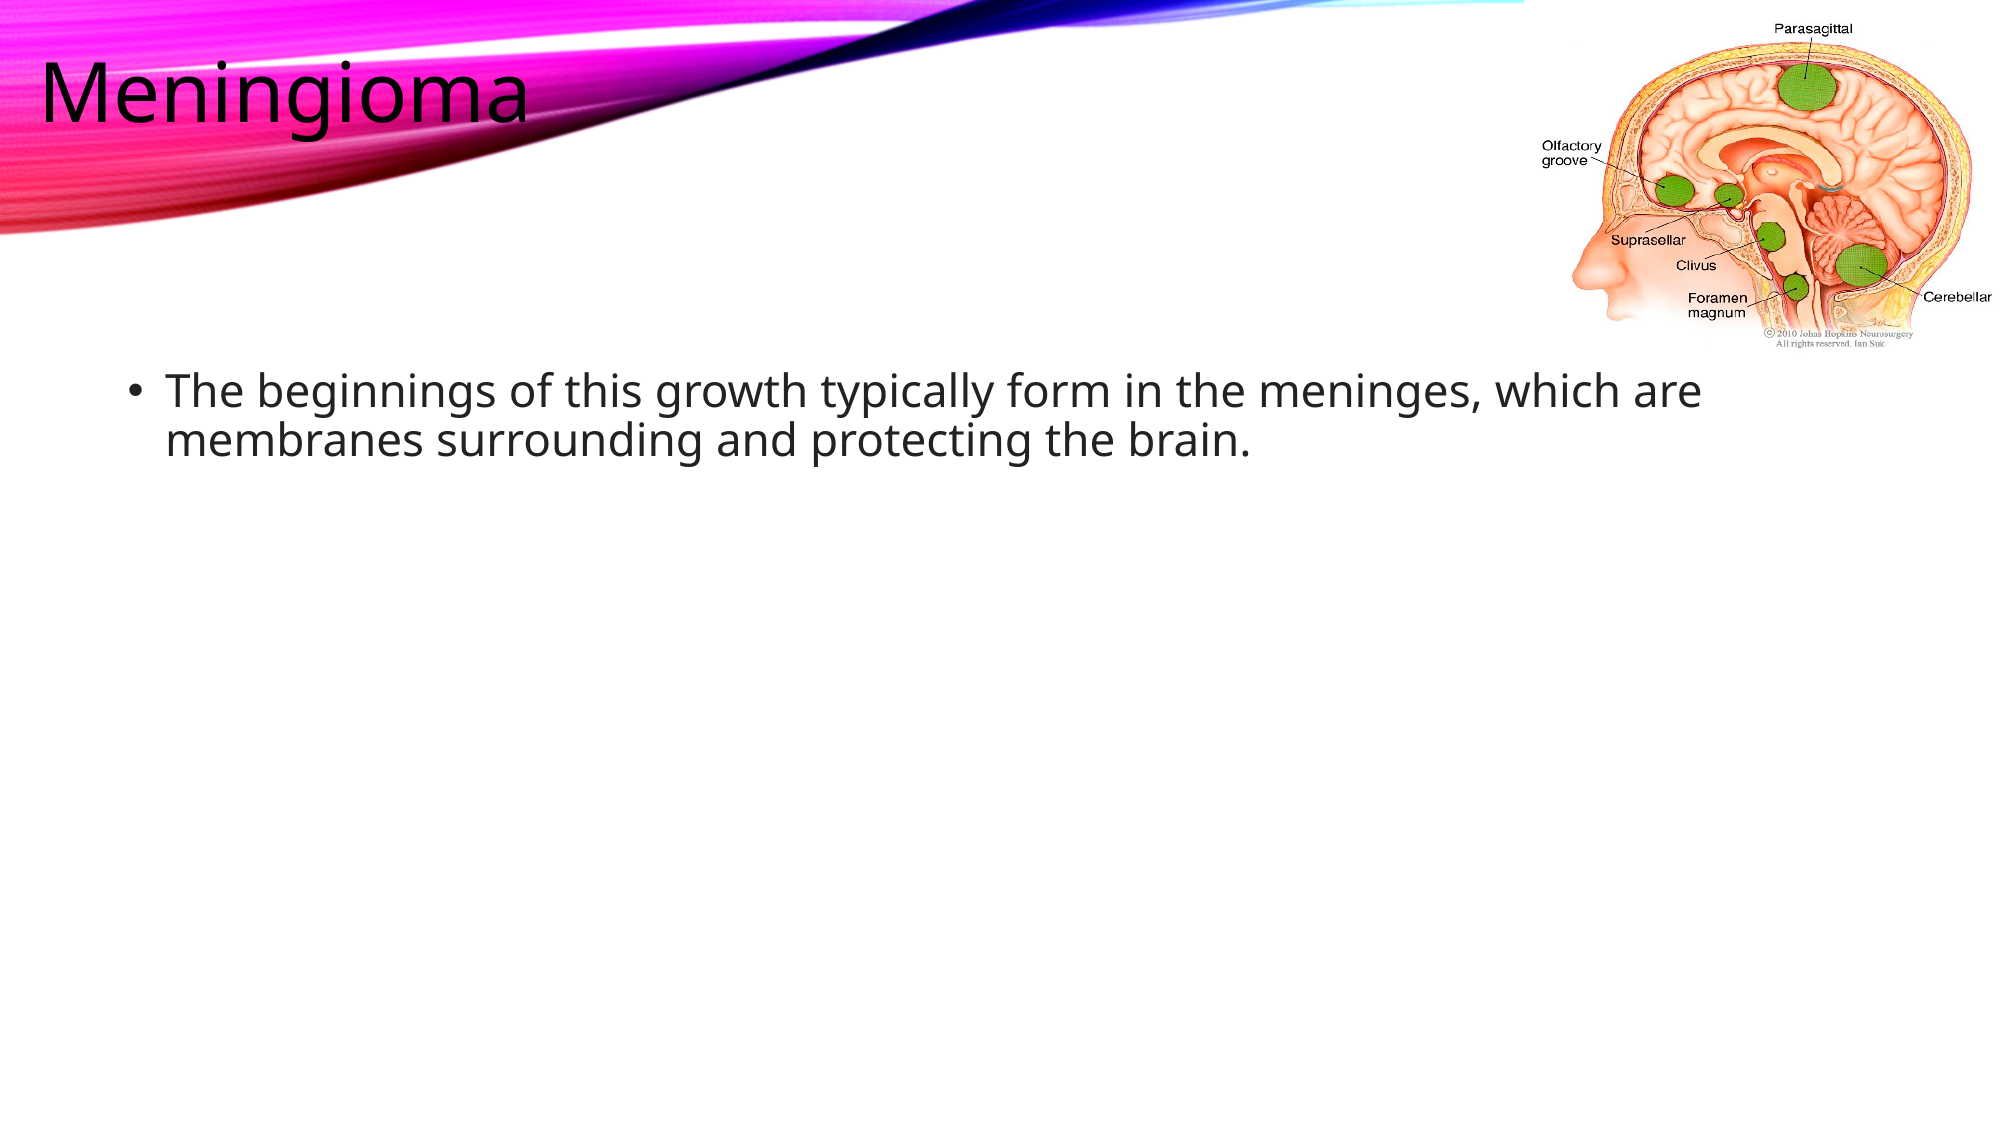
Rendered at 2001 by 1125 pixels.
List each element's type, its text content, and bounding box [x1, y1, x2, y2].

title Meningioma [23, 0, 1436, 202]
picture [0, 0, 2000, 360]
list The beginnings of this growth typically form in the meninges, which are membranes surrounding and protecting the brain. [112, 360, 1888, 1021]
